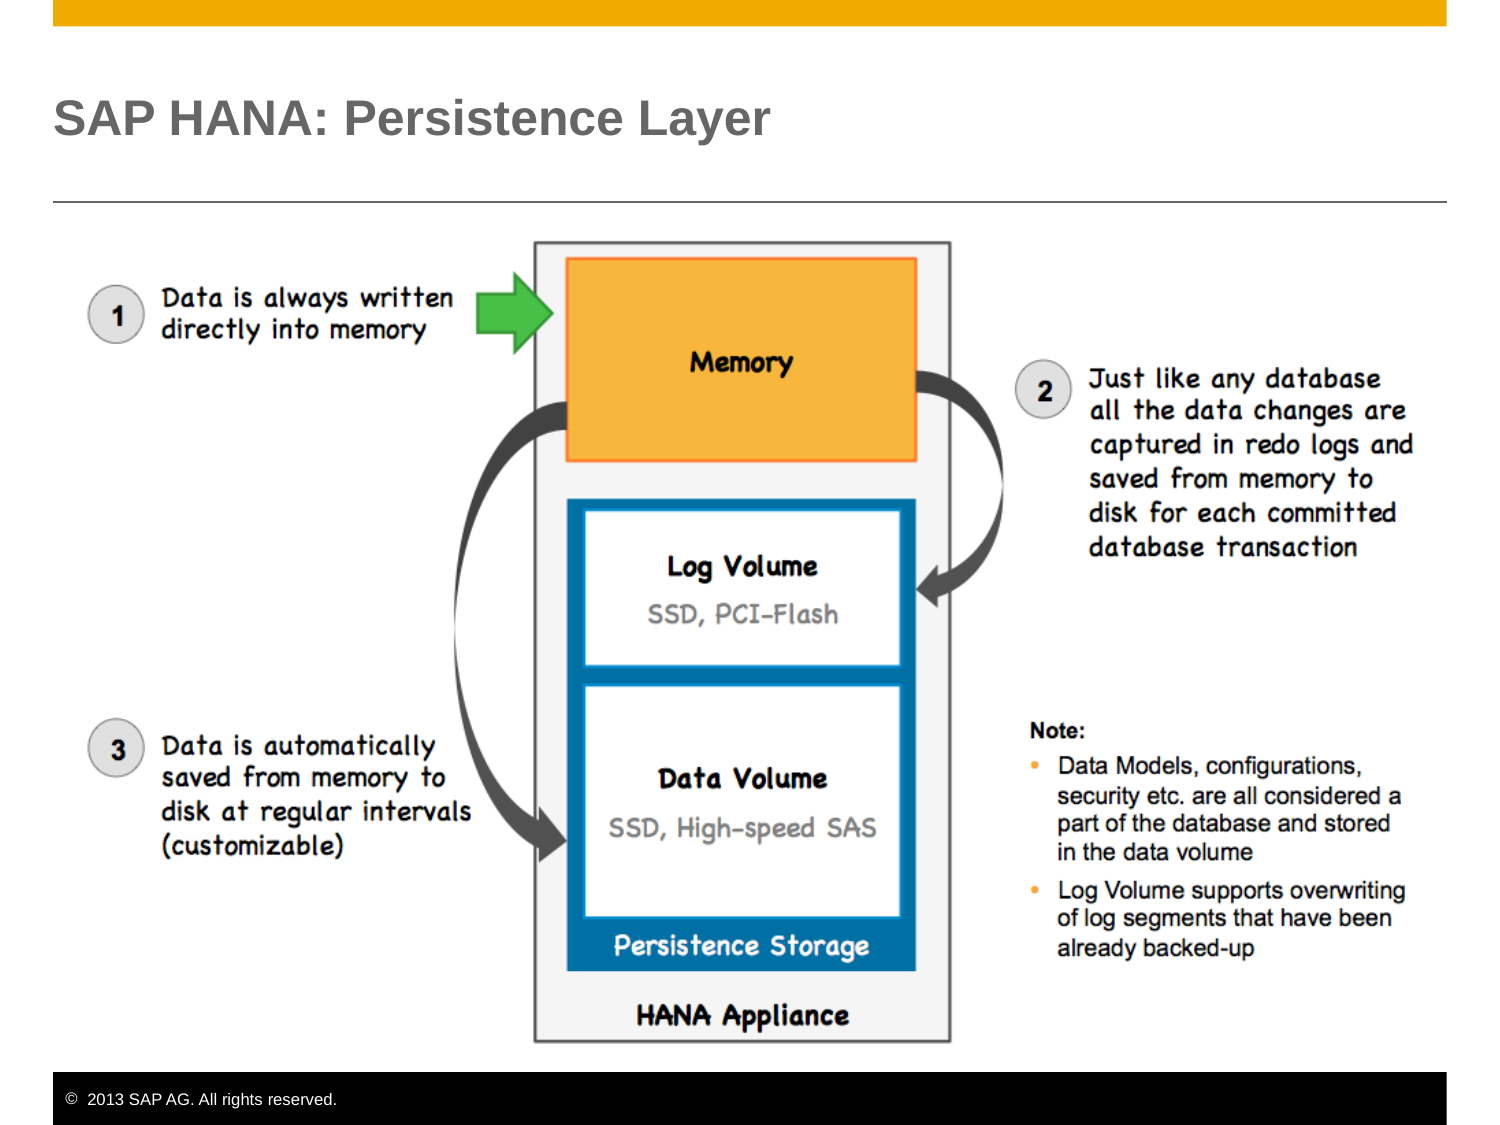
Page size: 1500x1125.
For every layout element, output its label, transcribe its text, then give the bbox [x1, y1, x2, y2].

title SAP HANA: Persistence Layer [53, 53, 1447, 178]
picture [62, 233, 1431, 1044]
